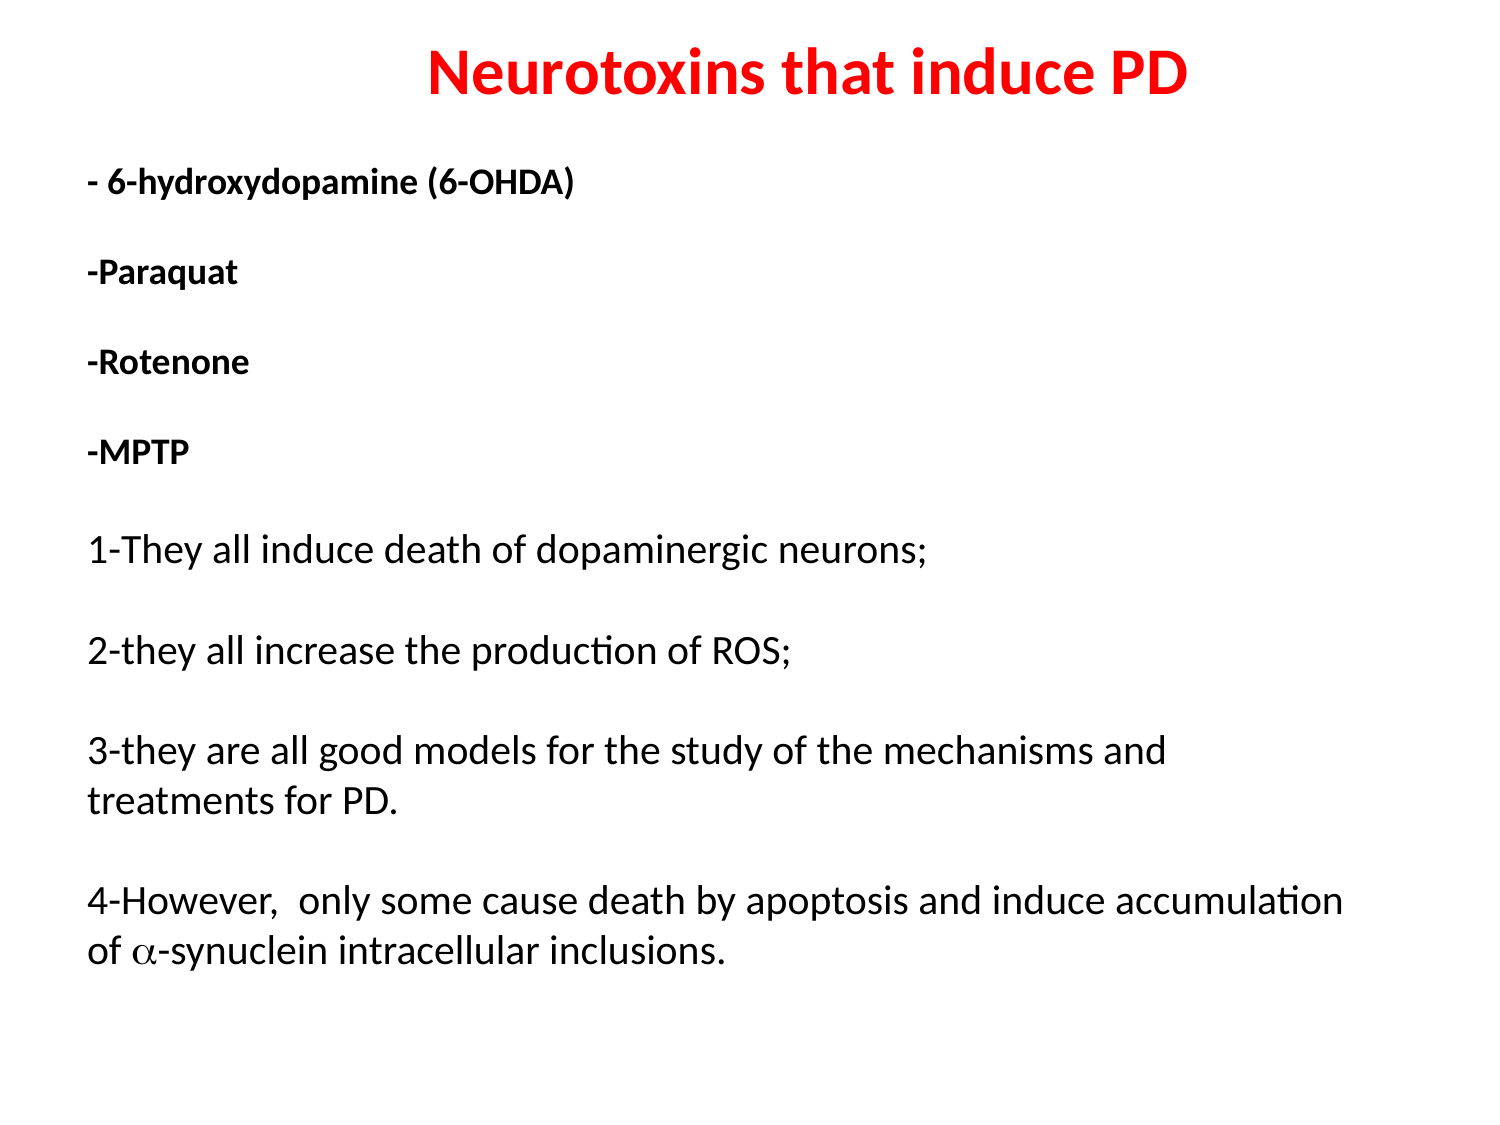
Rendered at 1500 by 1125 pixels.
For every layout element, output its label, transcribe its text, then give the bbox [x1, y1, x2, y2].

text_box - 6-hydroxydopamine (6-OHDA) -Paraquat -Rotenone -MPTP 1-They all induce death of dopaminergic neurons; 2-they all increase the production of ROS; 3-they are all good models for the study of the mechanisms and treatments for PD. 4-However, only some cause death by apoptosis and induce accumulation of a-synuclein intracellular inclusions. [72, 149, 1375, 980]
text_box Neurotoxins that induce PD [413, 20, 1205, 116]
